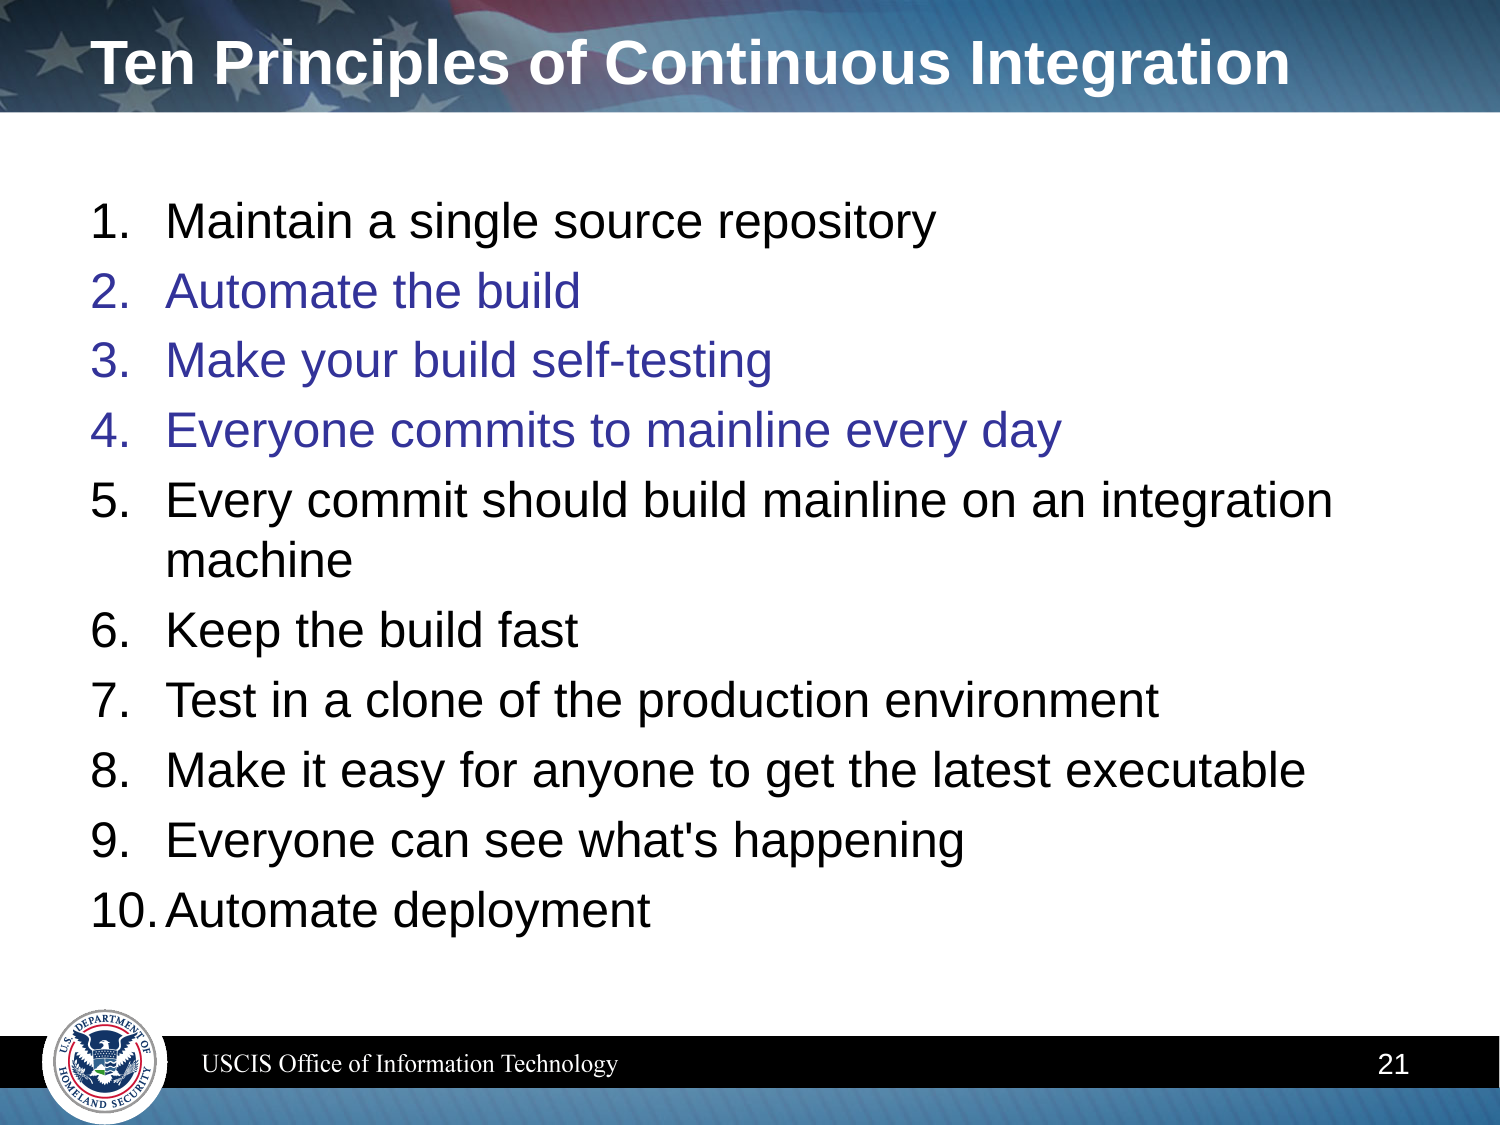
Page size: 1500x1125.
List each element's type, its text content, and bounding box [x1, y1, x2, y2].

list Maintain a single source repository Automate the build Make your build self-testing Everyone commits to mainline every day Every commit should build mainline on an integration machine Keep the build fast Test in a clone of the production environment Make it easy for anyone to get the latest executable Everyone can see what's happening Automate deployment [75, 180, 1425, 975]
picture [0, 999, 1500, 1125]
slide_number 21 [1074, 1037, 1425, 1090]
picture [0, 0, 1500, 112]
title Ten Principles of Continuous Integration [75, 0, 1425, 105]
